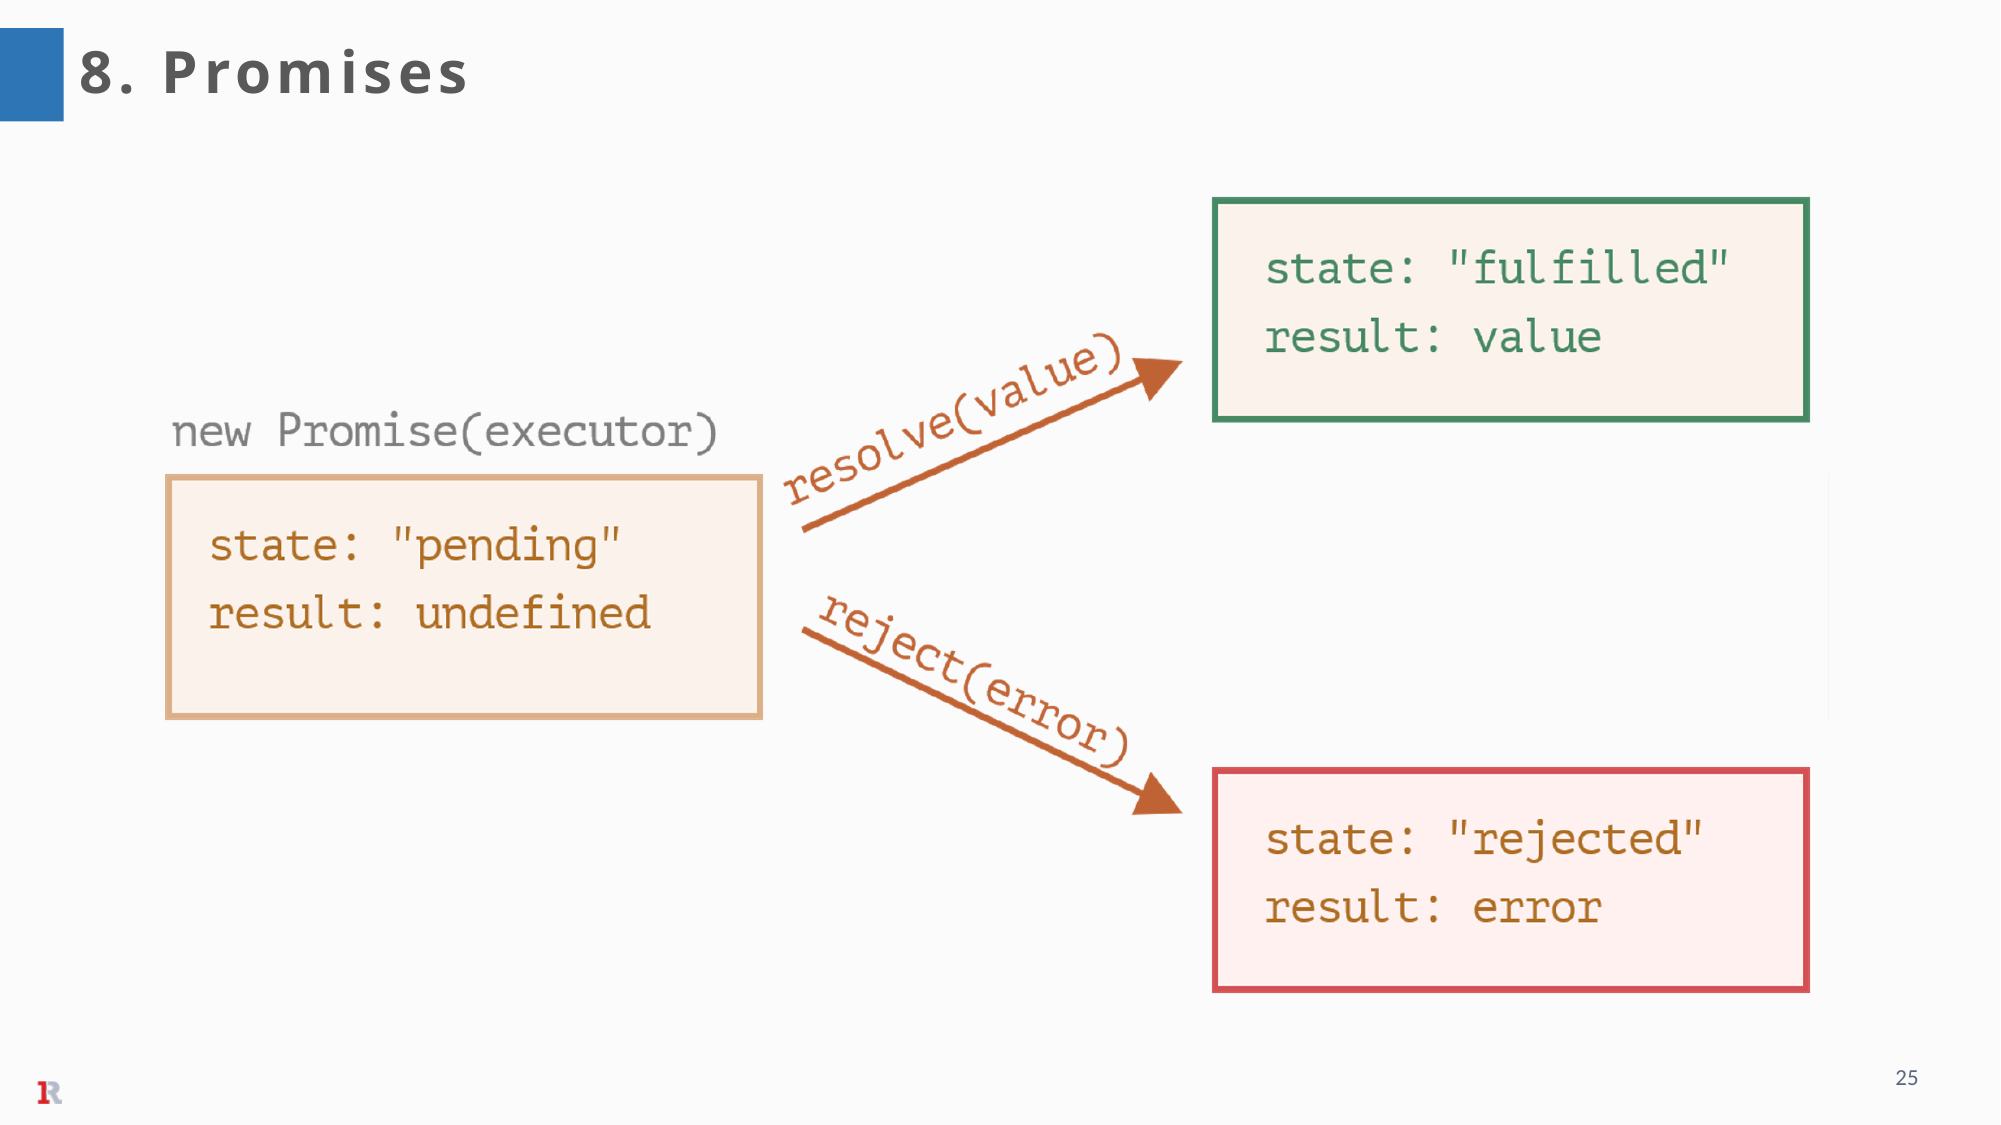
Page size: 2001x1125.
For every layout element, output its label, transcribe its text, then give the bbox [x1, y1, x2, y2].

picture [165, 166, 1829, 1006]
picture [26, 1081, 62, 1104]
list 8. Promises [64, 35, 2000, 118]
text_box [64, 133, 1945, 1006]
